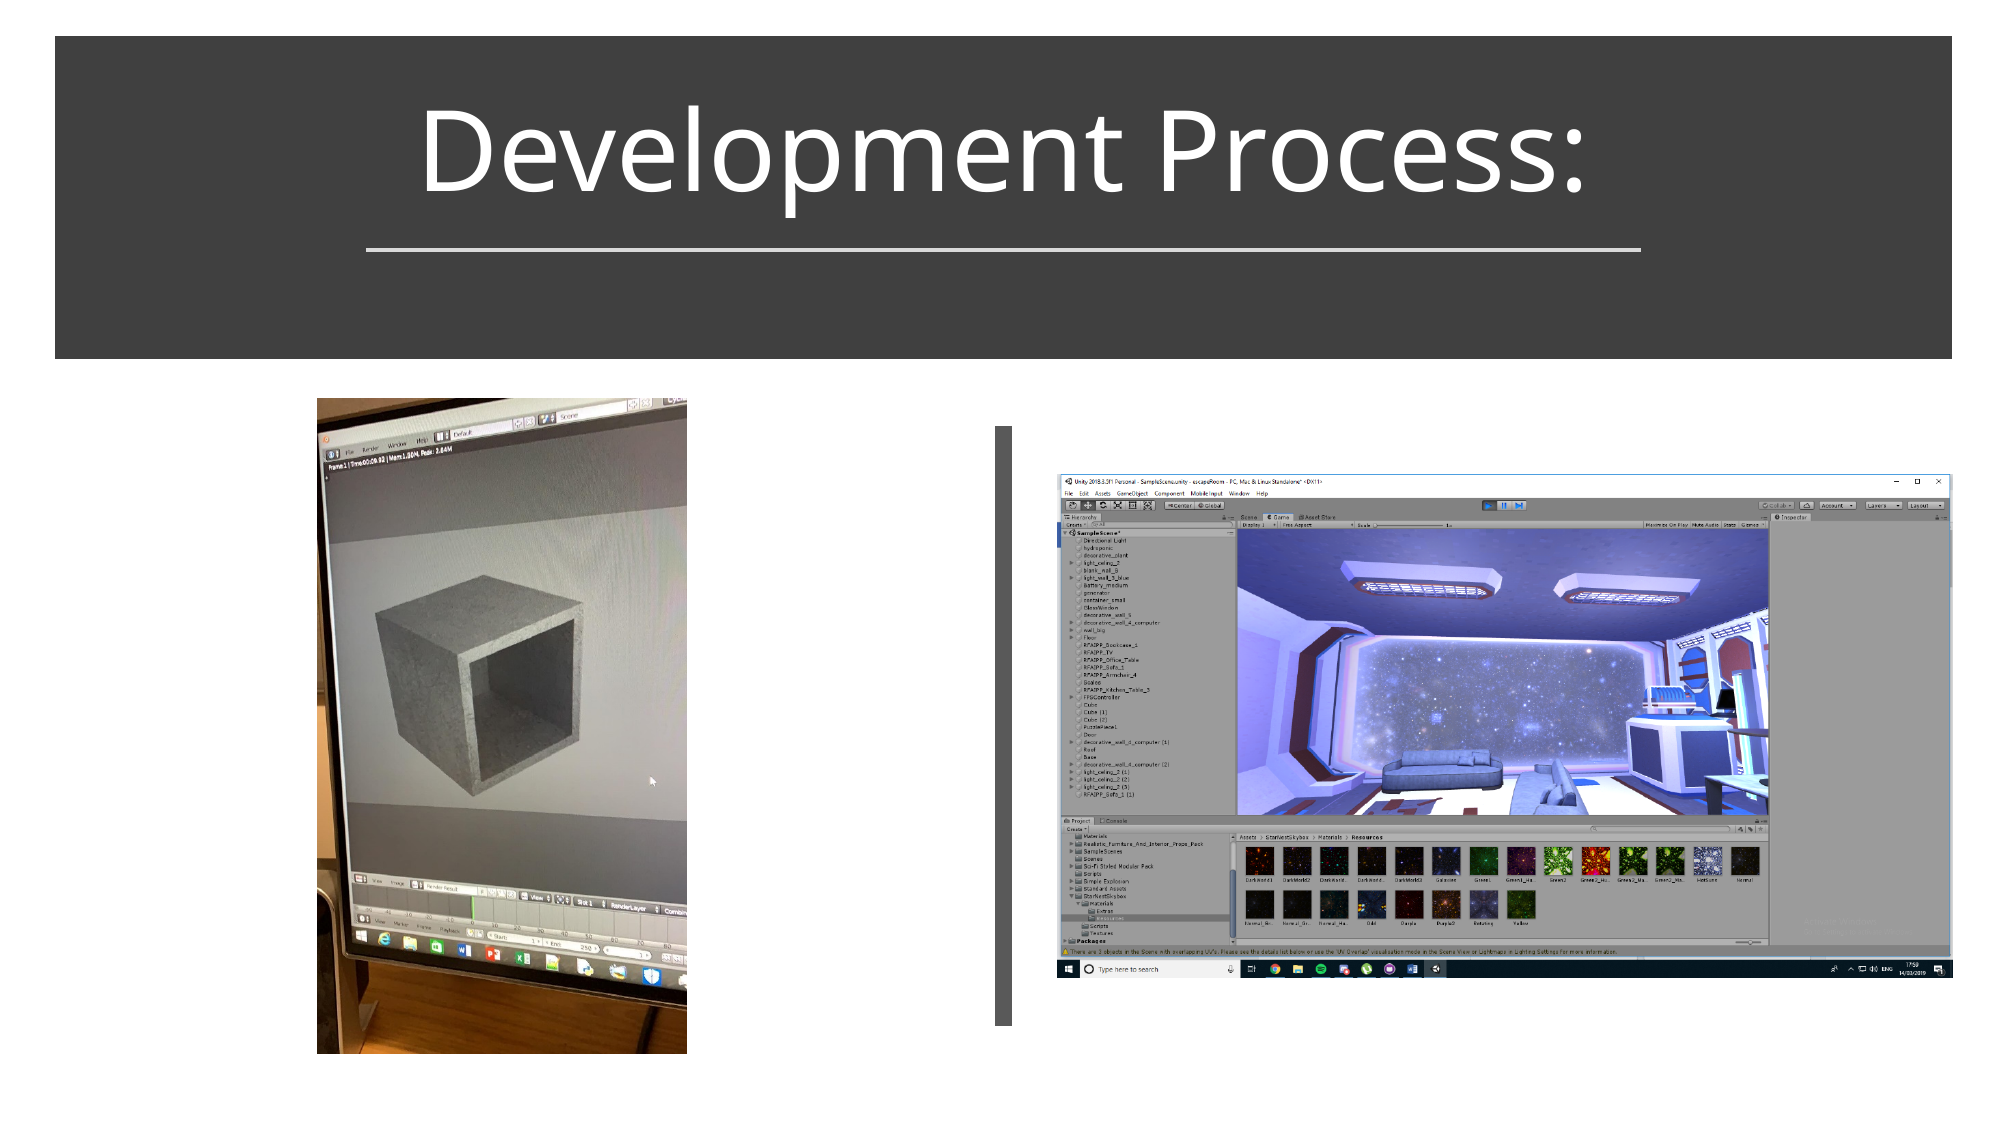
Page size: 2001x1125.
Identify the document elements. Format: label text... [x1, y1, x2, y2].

picture [1057, 474, 1953, 978]
picture [317, 398, 687, 1054]
title Development Process: [89, 71, 1917, 224]
text_box [64, 45, 1942, 350]
